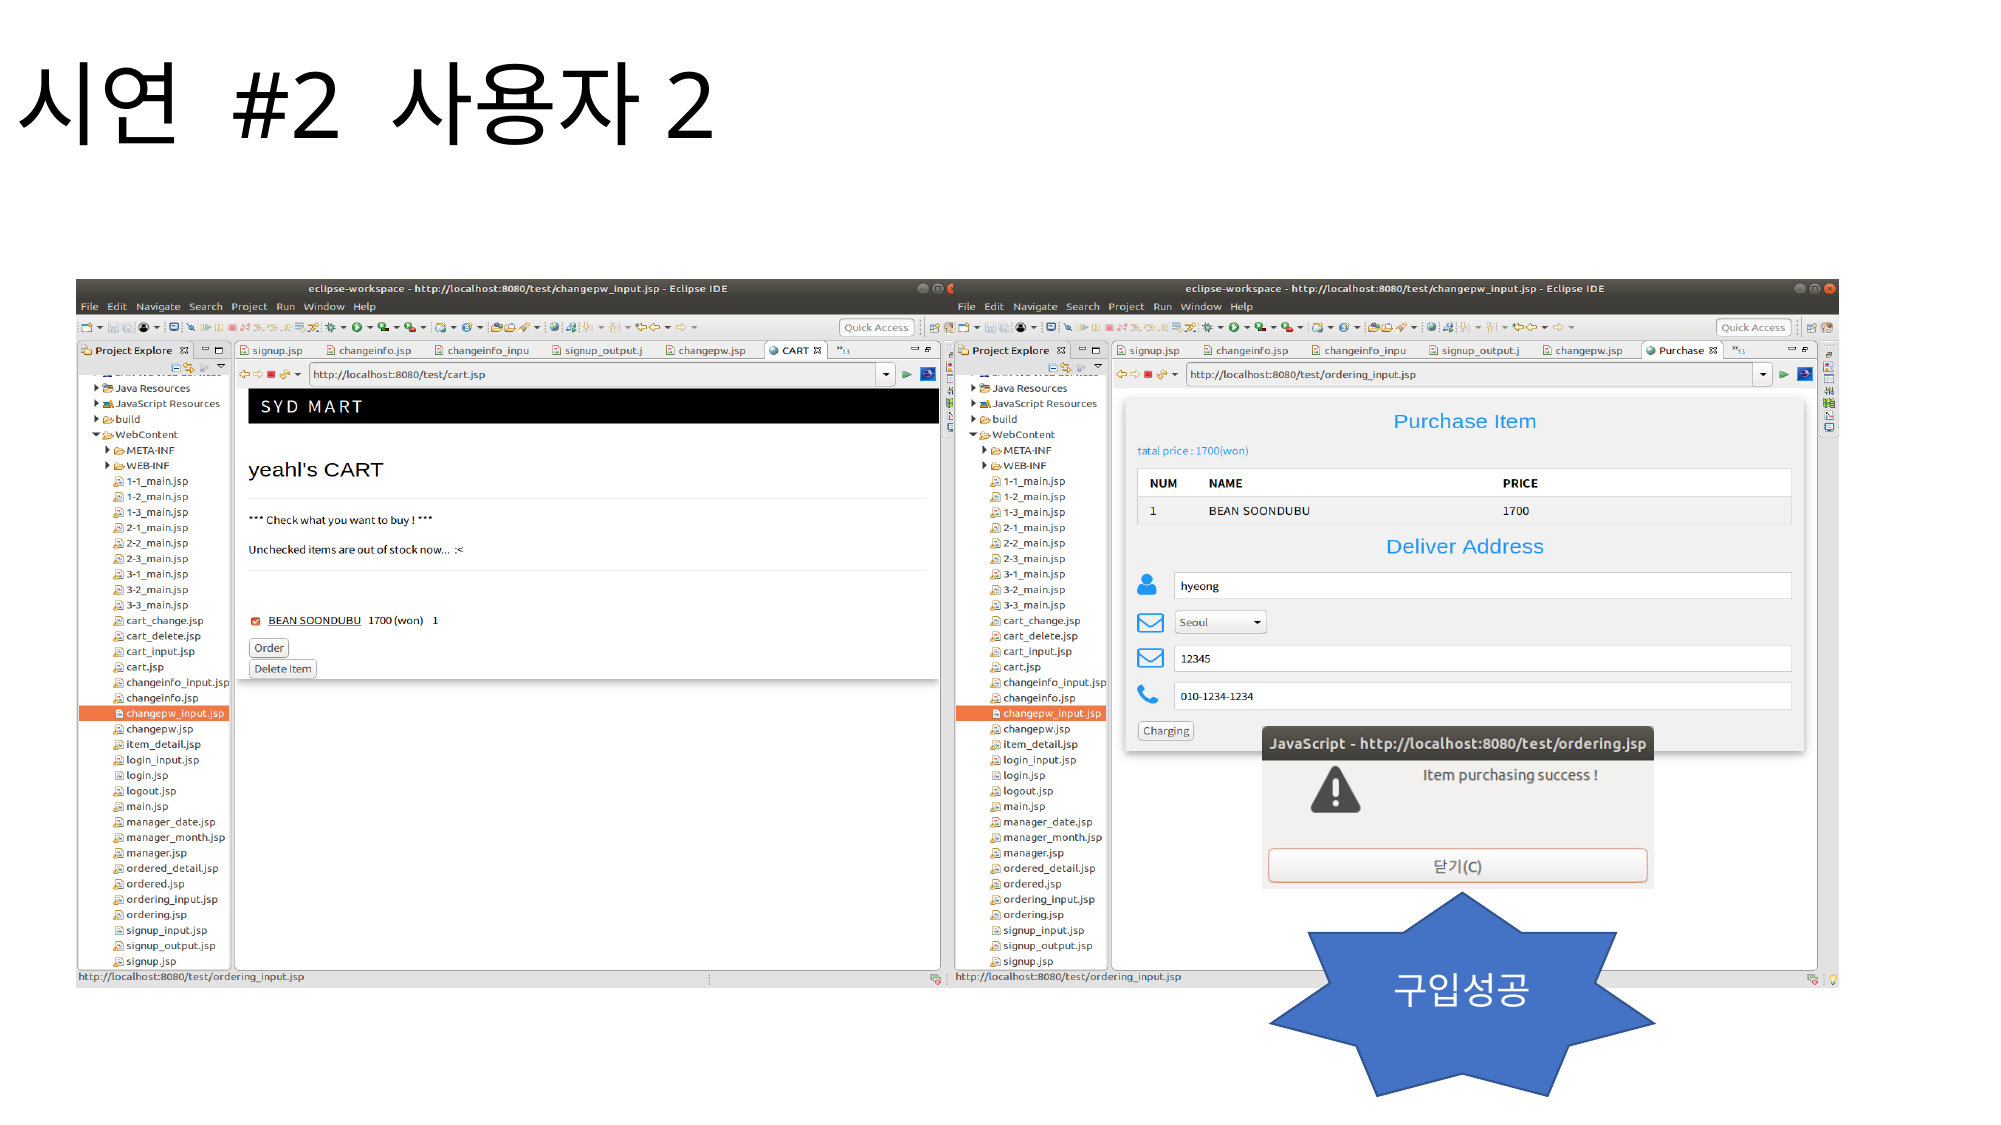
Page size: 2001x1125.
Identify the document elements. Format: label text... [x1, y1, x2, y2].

text_box 구입성공 [1268, 988, 1657, 1098]
title 시연 #2 사용자2 [0, 0, 2000, 218]
picture [953, 279, 1839, 988]
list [76, 279, 953, 988]
